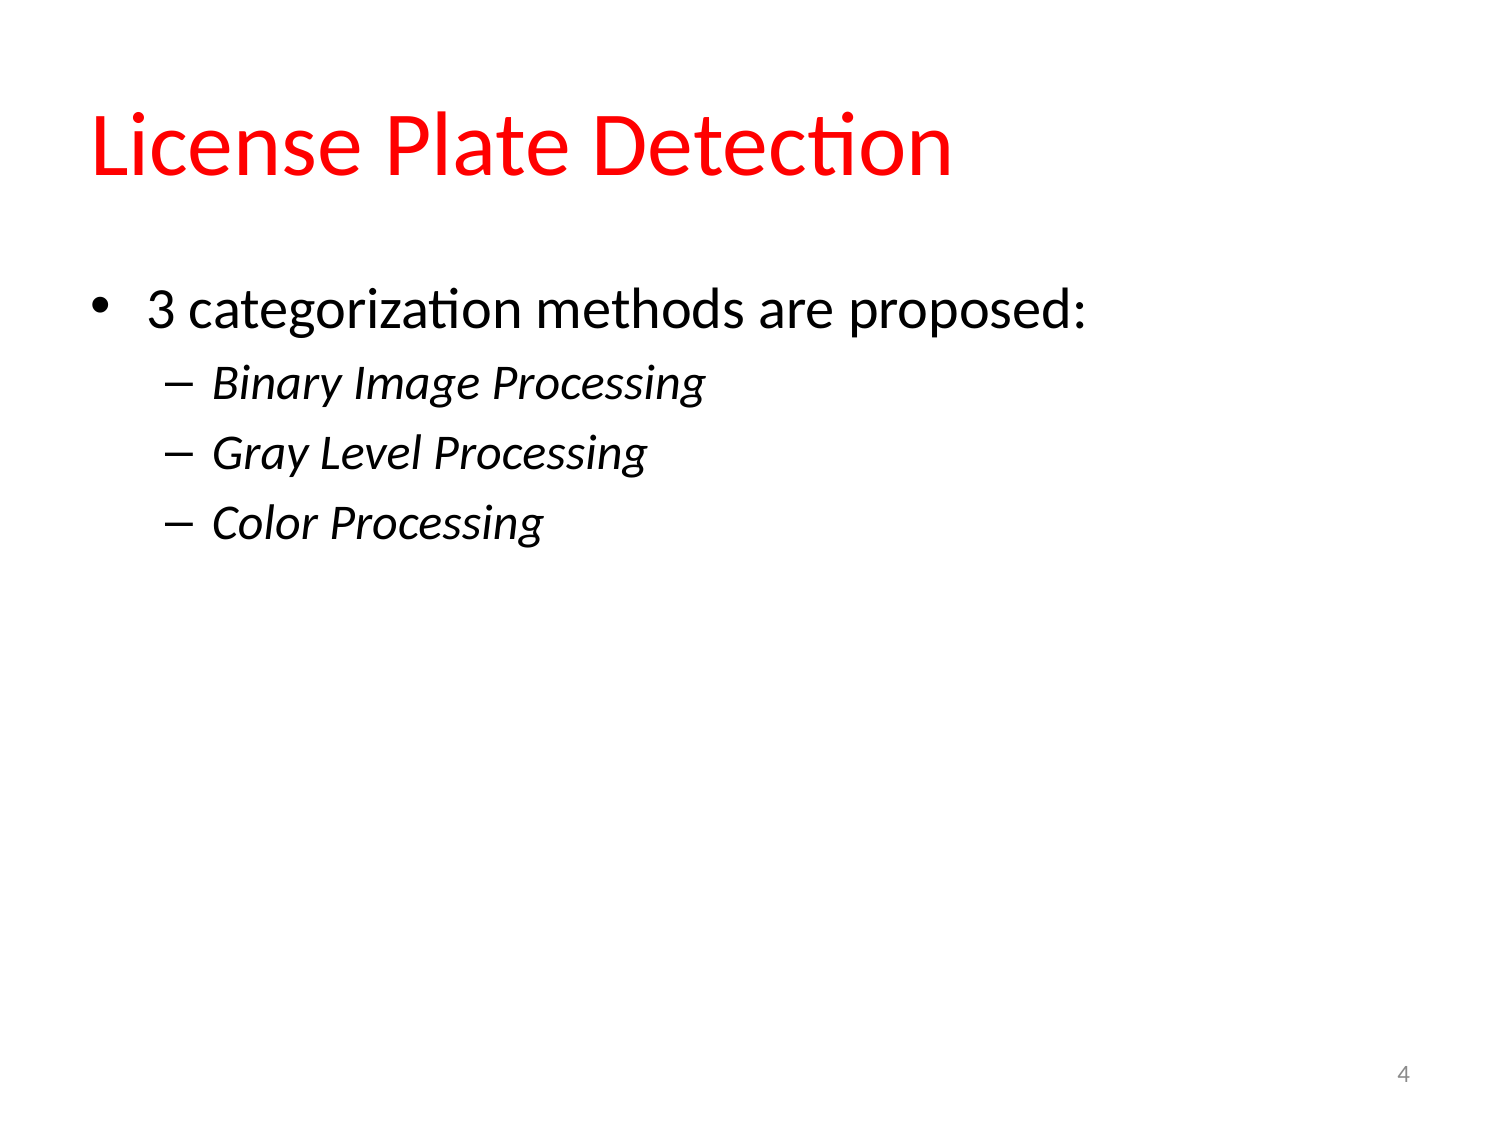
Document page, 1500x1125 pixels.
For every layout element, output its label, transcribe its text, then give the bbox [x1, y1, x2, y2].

title License Plate Detection [75, 45, 1425, 233]
slide_number 4 [1074, 1042, 1425, 1103]
list 3 categorization methods are proposed: Binary Image Processing Gray Level Processing Color Processing [75, 262, 1425, 1005]
